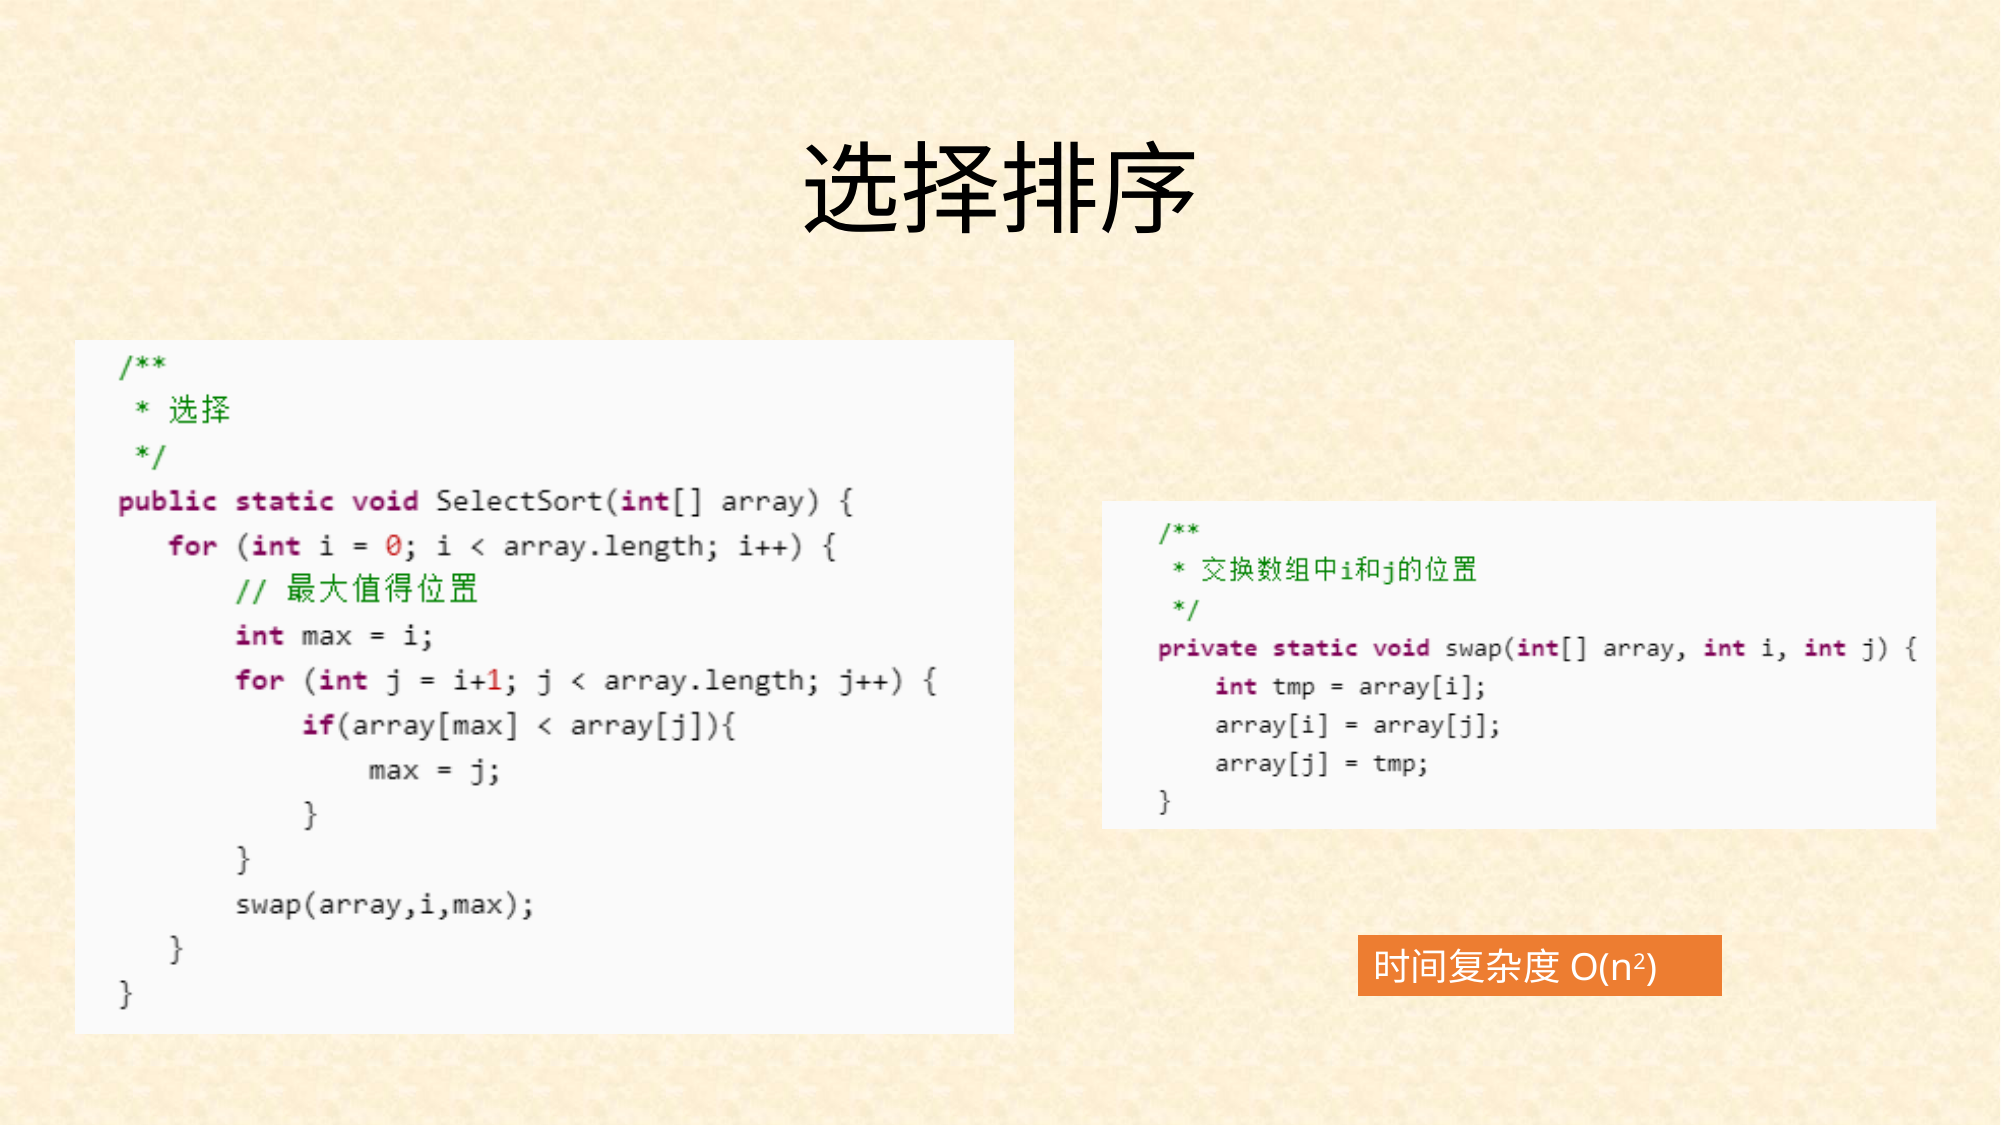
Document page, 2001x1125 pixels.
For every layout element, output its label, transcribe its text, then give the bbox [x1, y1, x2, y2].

text_box 选择排序 [336, 117, 1663, 253]
text_box 时间复杂度O(n2) [1358, 935, 1722, 996]
picture [0, 0, 2001, 1125]
